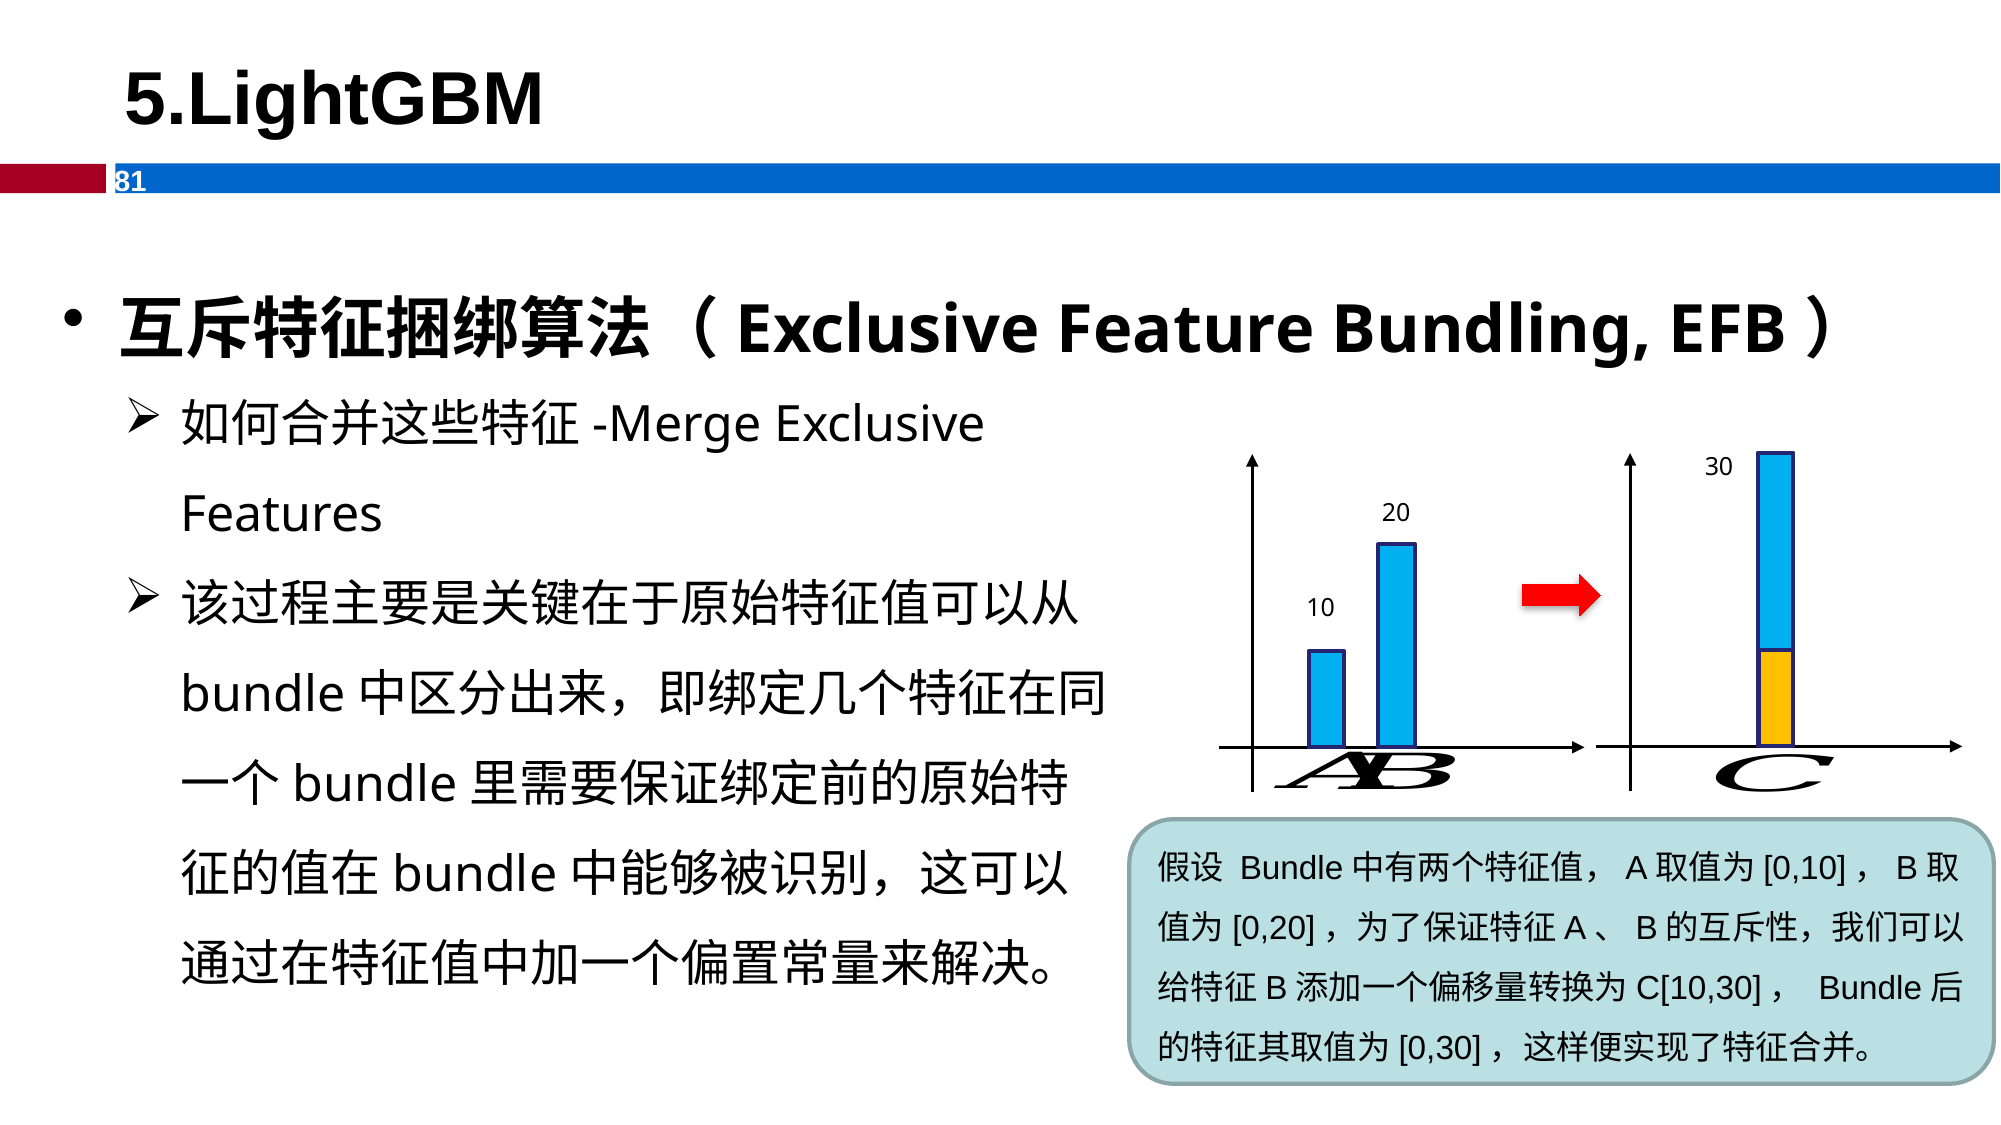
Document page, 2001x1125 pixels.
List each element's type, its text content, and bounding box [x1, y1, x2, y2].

text_box 如何合并这些特征-Merge Exclusive Features 该过程主要是关键在于原始特征值可以从bundle中区分出来，即绑定几个特征在同一个bundle里需要保证绑定前的原始特征的值在bundle中能够被识别，这可以通过在特征值中加一个偏置常量来解决。 [109, 353, 1127, 1089]
text_box [1127, 828, 1981, 1086]
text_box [1218, 443, 1963, 804]
title 5.LightGBM [109, 38, 2000, 150]
text_box 假设 Bundle中有两个特征值，A取值为[0,10]，B取值为[0,20]，为了保证特征A、B的互斥性，我们可以给特征B添加一个偏移量转换为C[10,30]， Bundle后的特征其取值为[0,30]，这样便实现了特征合并。 [1143, 819, 1994, 1074]
list 互斥特征捆绑算法（Exclusive Feature Bundling, EFB） [48, 238, 2000, 1005]
